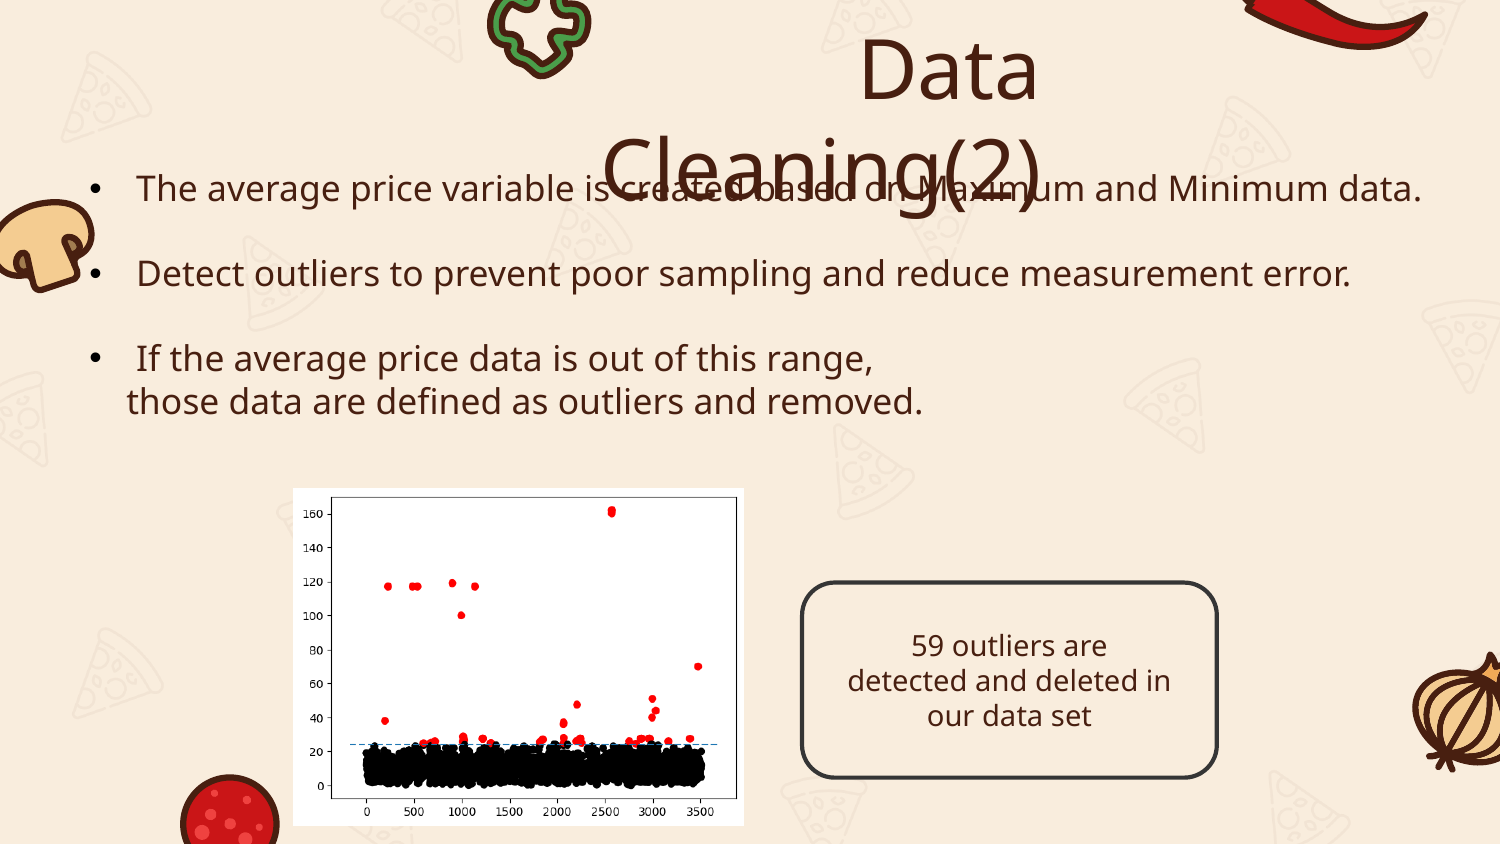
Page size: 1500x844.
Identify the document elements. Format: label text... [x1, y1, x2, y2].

picture [536, 0, 552, 11]
title Data Cleaning(2) [458, 11, 1042, 221]
picture [0, 0, 1500, 844]
text_box 59 outliers are detected and deleted in our data set [799, 580, 1219, 780]
